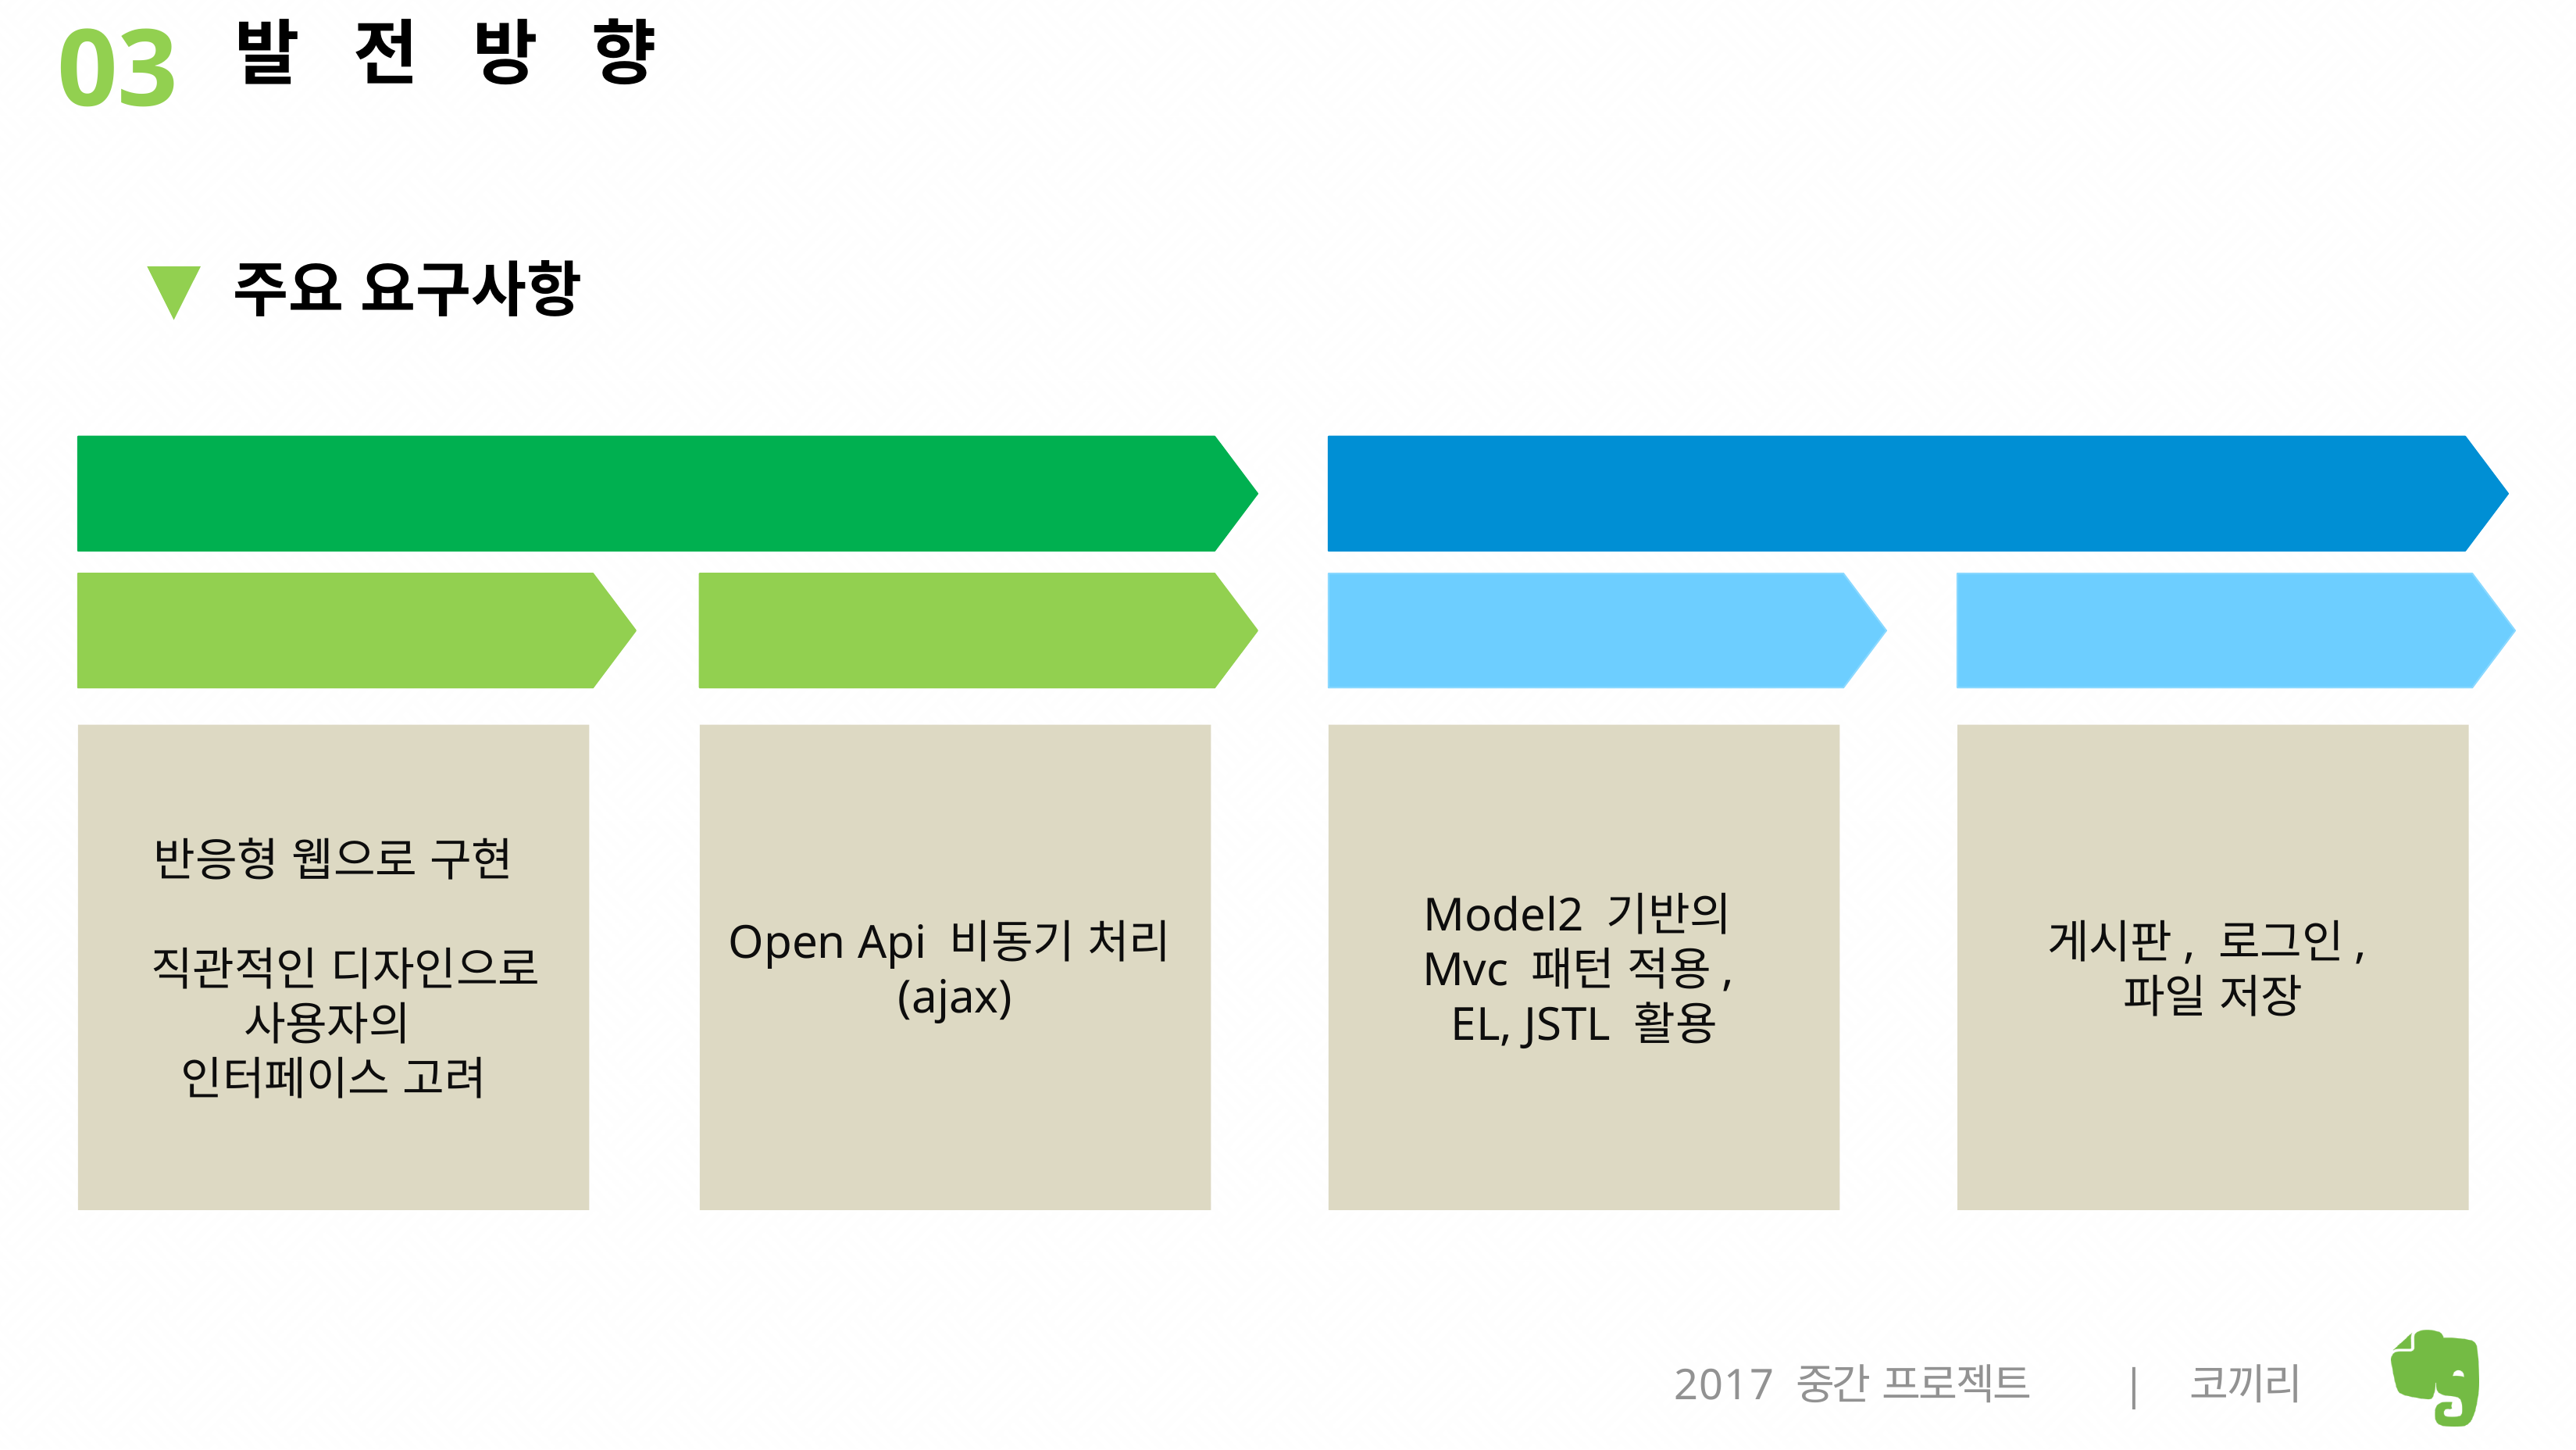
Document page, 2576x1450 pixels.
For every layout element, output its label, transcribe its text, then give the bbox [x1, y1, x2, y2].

text_box Frontend [76, 434, 1259, 552]
text_box DB [1955, 571, 2517, 690]
text_box 반응형 웹으로 구현 직관적인 디자인으로 사용자의 인터페이스 고려 [77, 723, 591, 1212]
text_box 주요 요구사항 [231, 251, 883, 323]
text_box | [2121, 1366, 2140, 1409]
text_box Open Api 비동기 처리(ajax) [698, 723, 1212, 1212]
picture [2391, 1330, 2480, 1427]
slide_number 코끼리 [2188, 1366, 2412, 1450]
text_box JSP / Servlet [1326, 571, 1888, 690]
footer 2017 중간 프로젝트 [1625, 1366, 2086, 1450]
text_box [147, 266, 201, 320]
text_box 게시판, 로그인, 파일 저장 [1956, 723, 2471, 1212]
text_box 03 발 전 방 향 [55, 0, 737, 127]
text_box Model2 기반의 Mvc 패턴 적용, EL, JSTL 활용 [1327, 723, 1842, 1212]
text_box Script [698, 571, 1259, 690]
text_box UI / UX [76, 571, 637, 690]
text_box Backend [1326, 434, 2510, 552]
